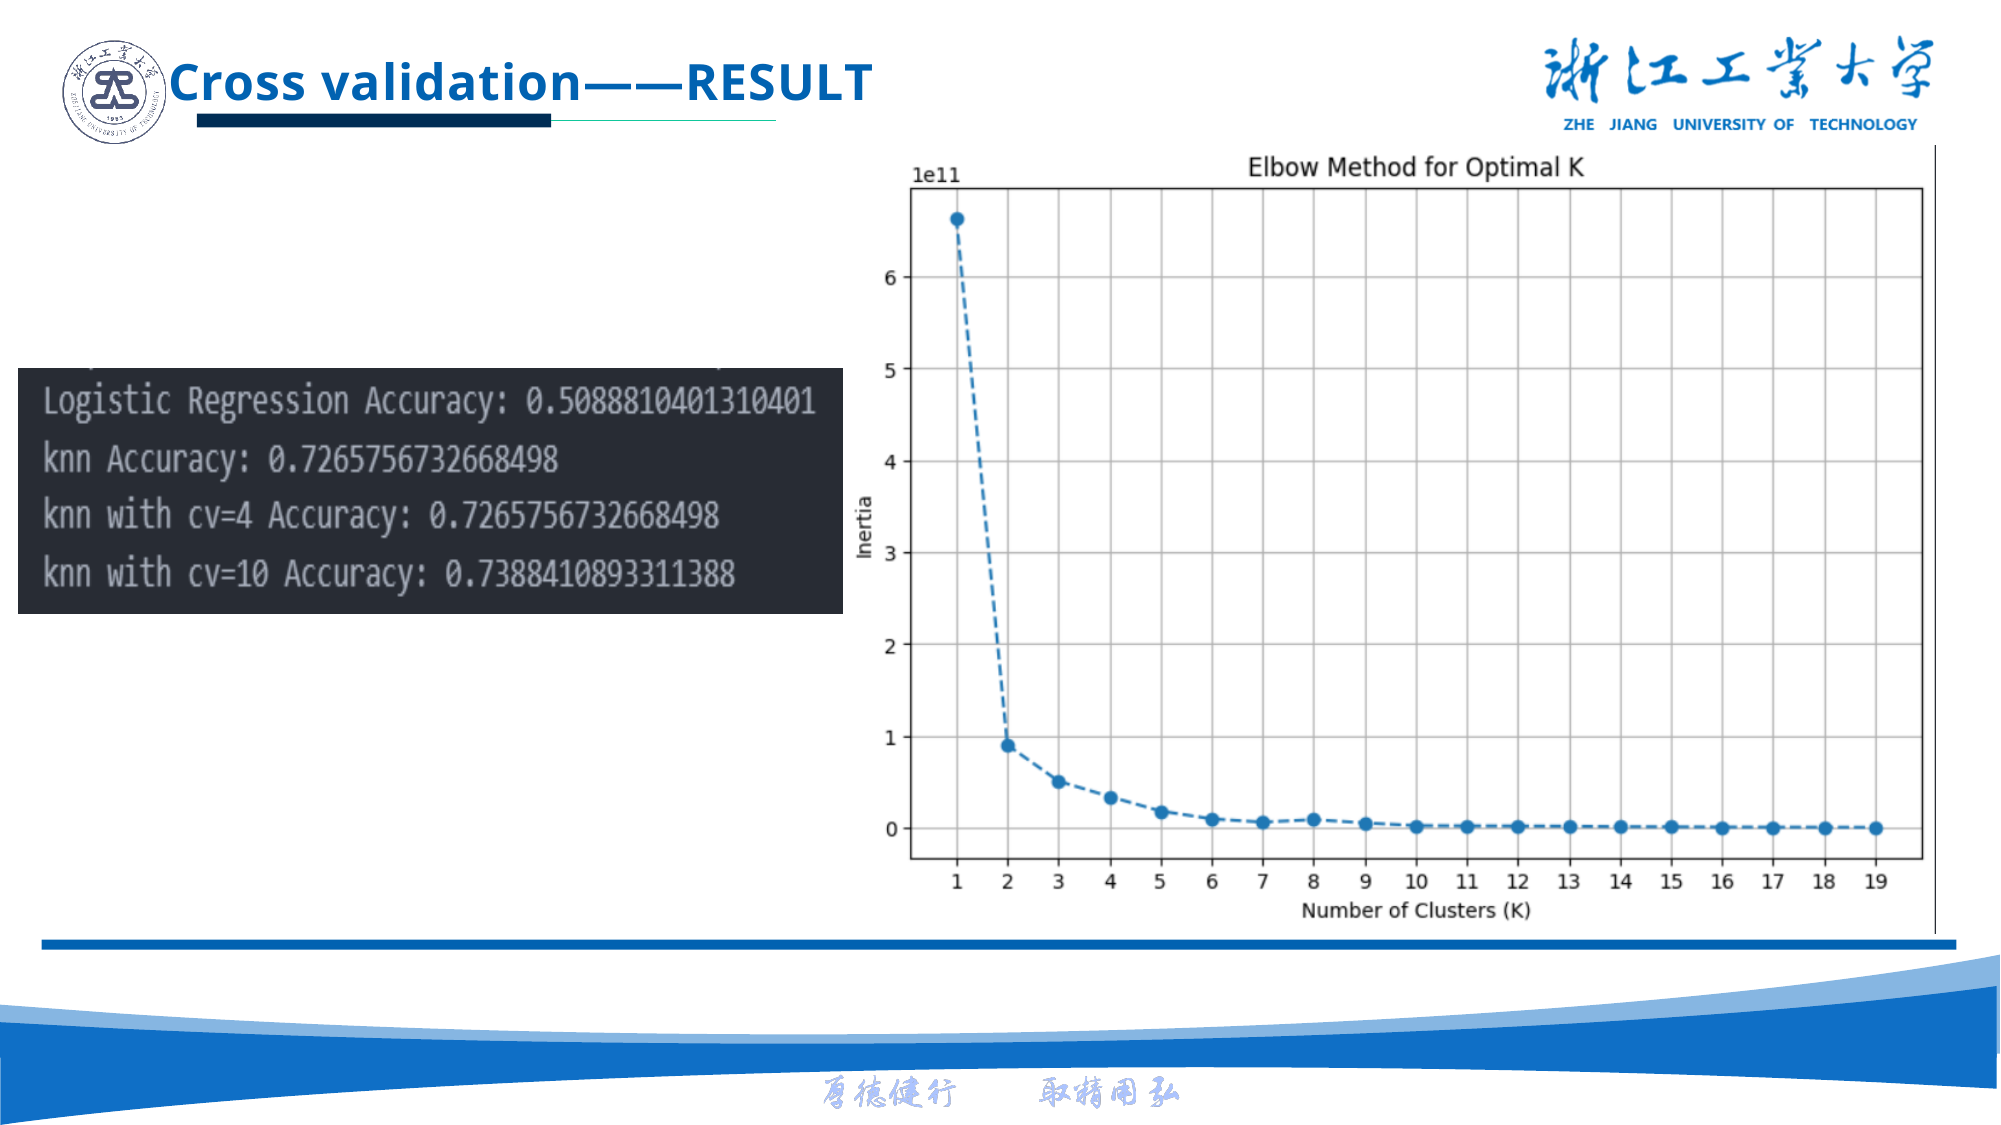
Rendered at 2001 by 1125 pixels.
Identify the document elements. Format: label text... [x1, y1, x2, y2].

text_box Cross validation——RESULT [174, 42, 889, 118]
picture [756, 1058, 1240, 1125]
text_box [196, 113, 552, 128]
picture [54, 32, 174, 152]
text_box [41, 939, 1957, 950]
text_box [0, 954, 2000, 1125]
text_box [0, 0, 2000, 147]
picture [18, 16, 1946, 934]
